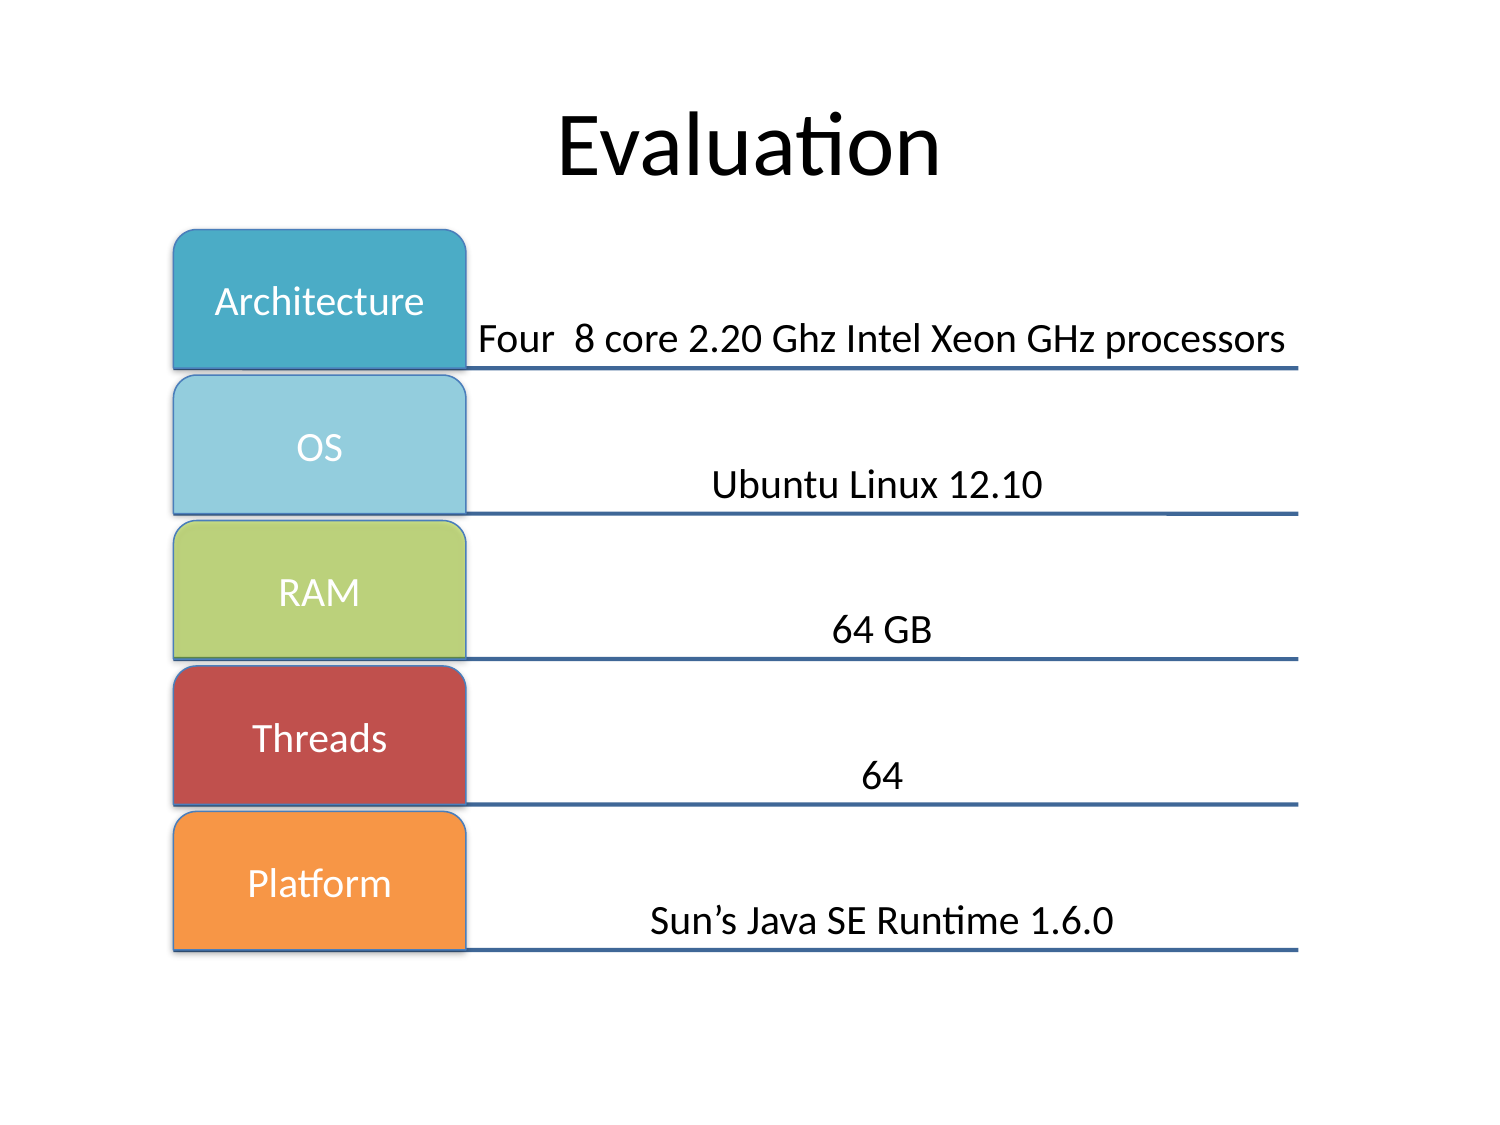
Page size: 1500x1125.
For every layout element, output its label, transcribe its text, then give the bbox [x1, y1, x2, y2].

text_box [74, 229, 1426, 951]
title Evaluation [75, 45, 1425, 229]
